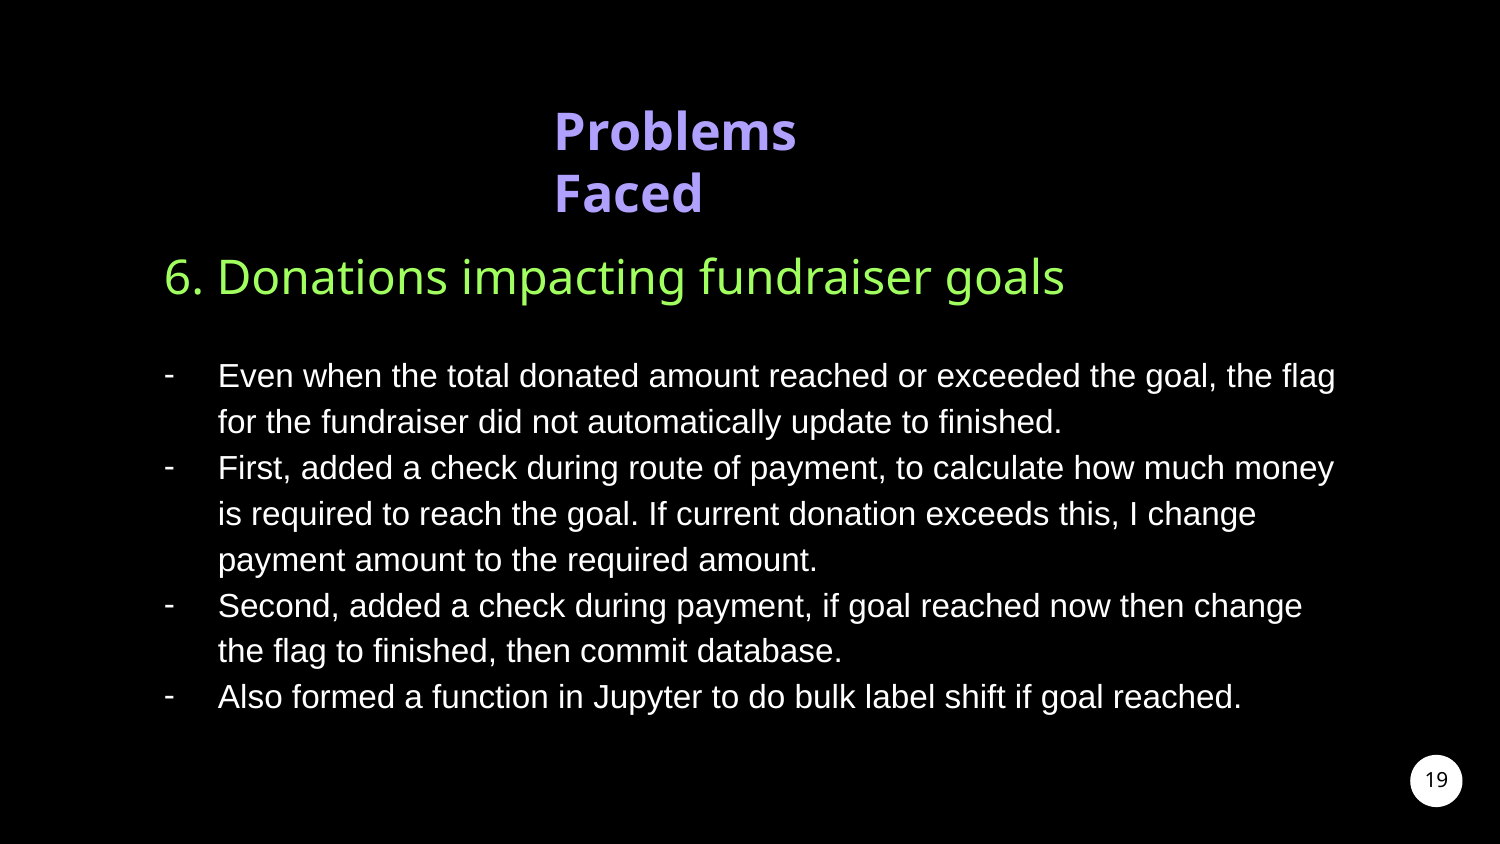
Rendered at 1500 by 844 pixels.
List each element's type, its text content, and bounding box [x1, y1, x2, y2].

text_box Even when the total donated amount reached or exceeded the goal, the flag for the fundraiser did not automatically update to finished. First, added a check during route of payment, to calculate how much money is required to reach the goal. If current donation exceeds this, I change payment amount to the required amount. Second, added a check during payment, if goal reached now then change the flag to finished, then commit database. Also formed a function in Jupyter to do bulk label shift if goal reached. [127, 333, 1354, 731]
text_box 6. Donations impacting fundraiser goals [148, 231, 1341, 320]
text_box Problems Faced [538, 83, 962, 231]
slide_number ‹#› [1391, 748, 1482, 814]
